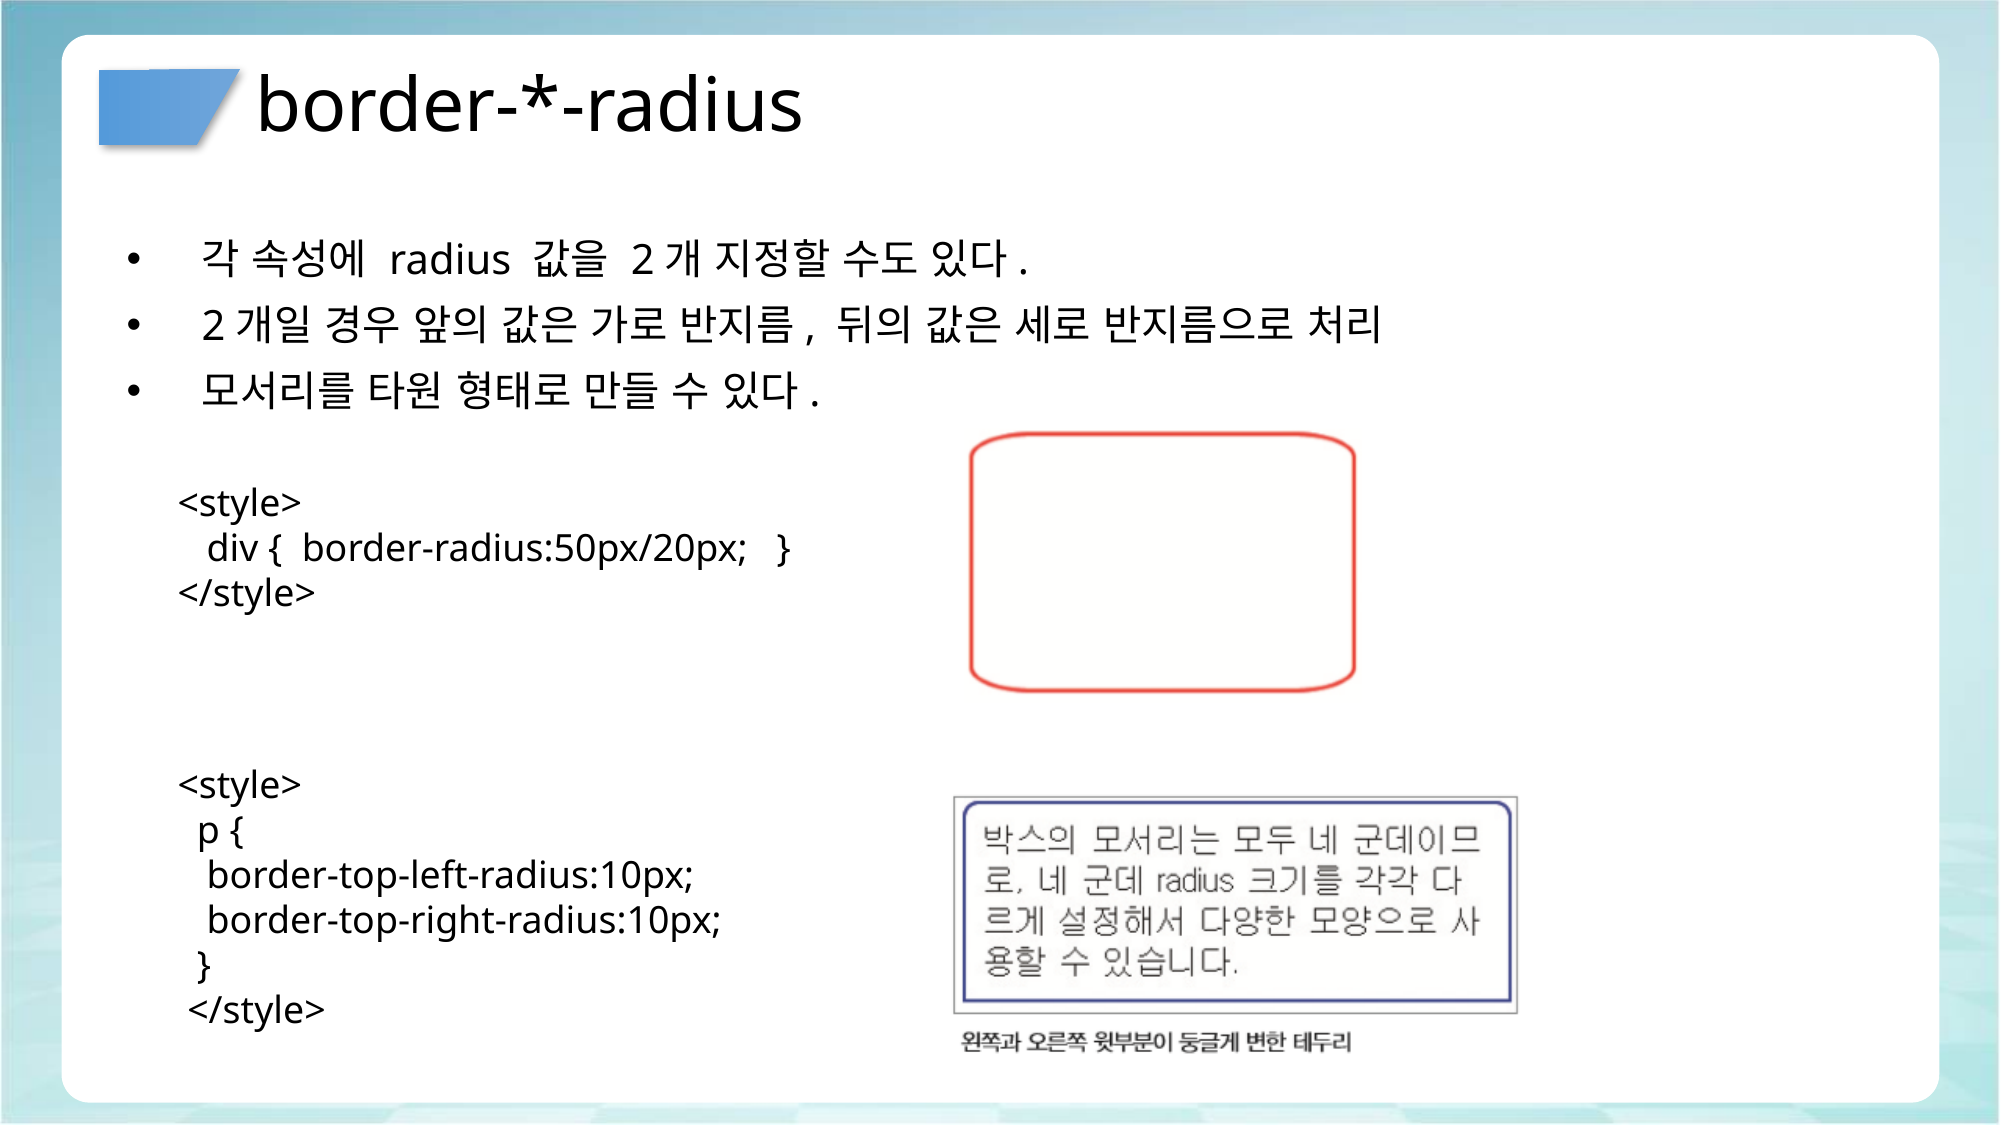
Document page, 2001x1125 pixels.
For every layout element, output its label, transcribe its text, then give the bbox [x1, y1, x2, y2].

text_box <style> div { border-radius:50px/20px; } </style> [162, 471, 963, 667]
text_box 각 속성에 radius 값을 2개 지정할 수도 있다. 2개일 경우 앞의 값은 가로 반지름, 뒤의 값은 세로 반지름으로 처리 모서리를 타원 형태로 만들 수 있다. [111, 231, 1901, 501]
title border-*-radius [240, 49, 1809, 165]
picture [0, 0, 2001, 1125]
text_box <style> p { border-top-left-radius:10px; border-top-right-radius:10px; } </style> [162, 753, 1163, 1038]
